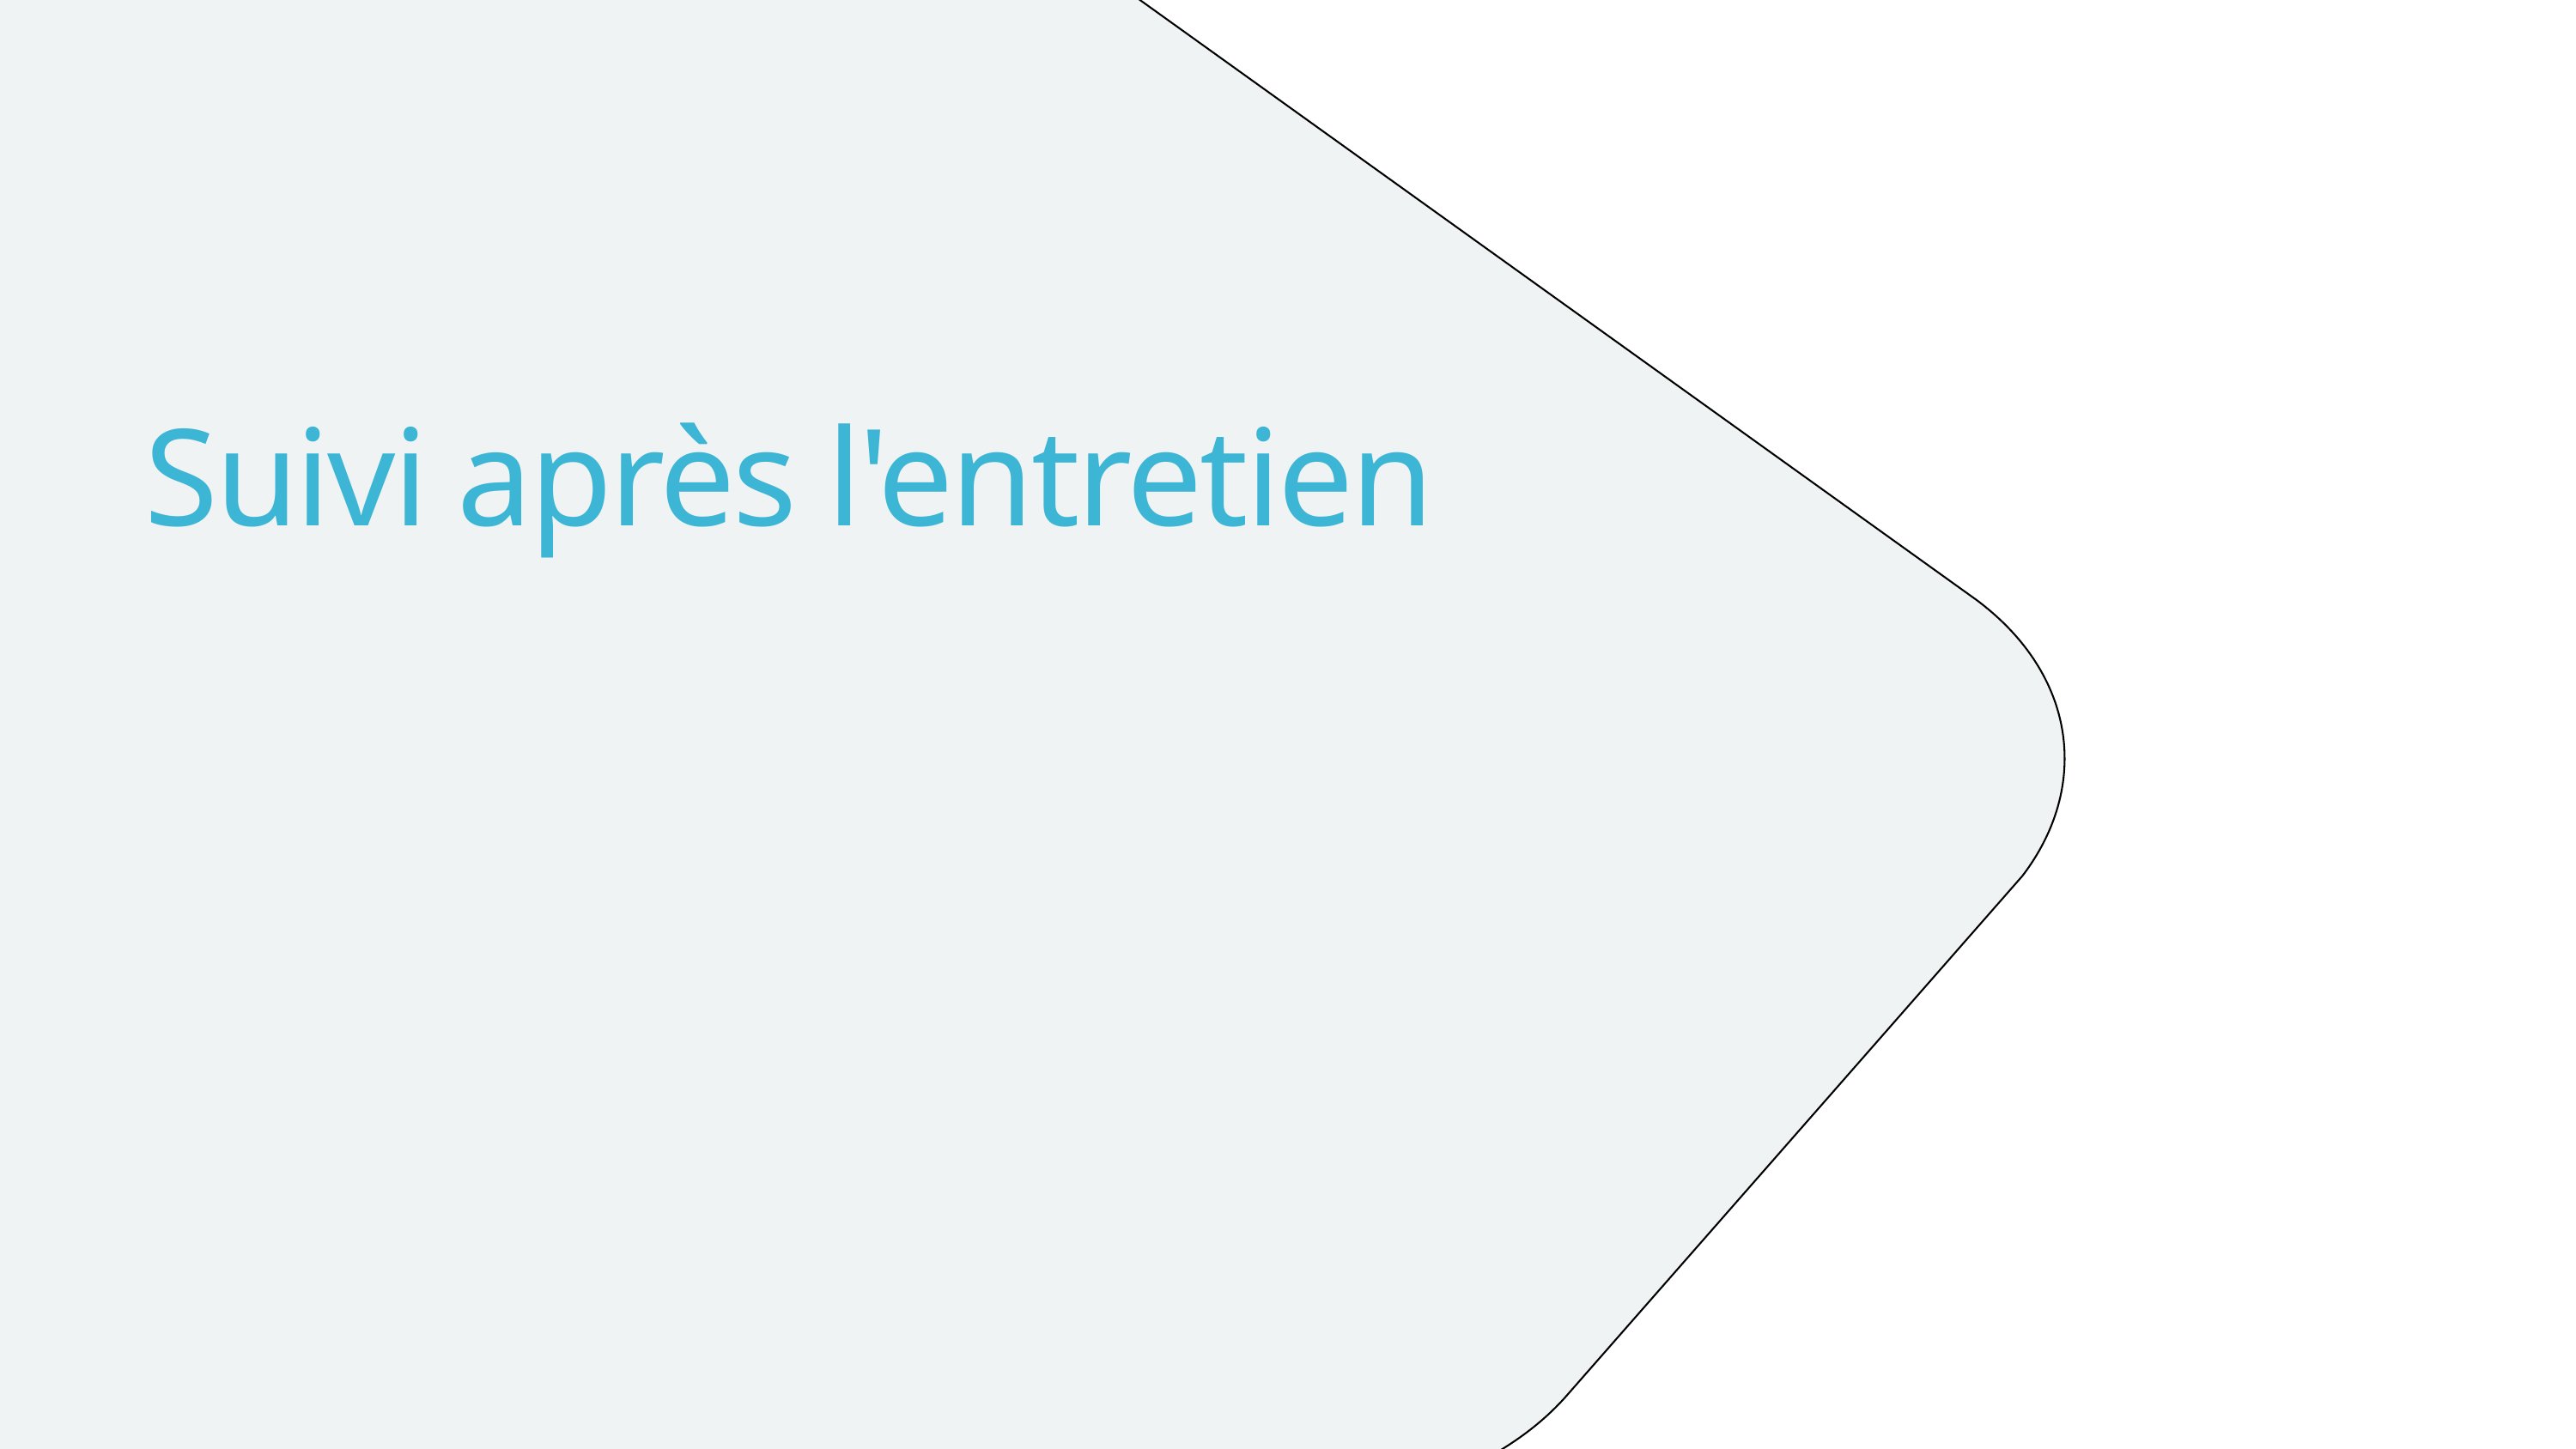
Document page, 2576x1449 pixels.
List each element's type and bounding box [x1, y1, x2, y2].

text_box [0, 0, 2071, 1449]
